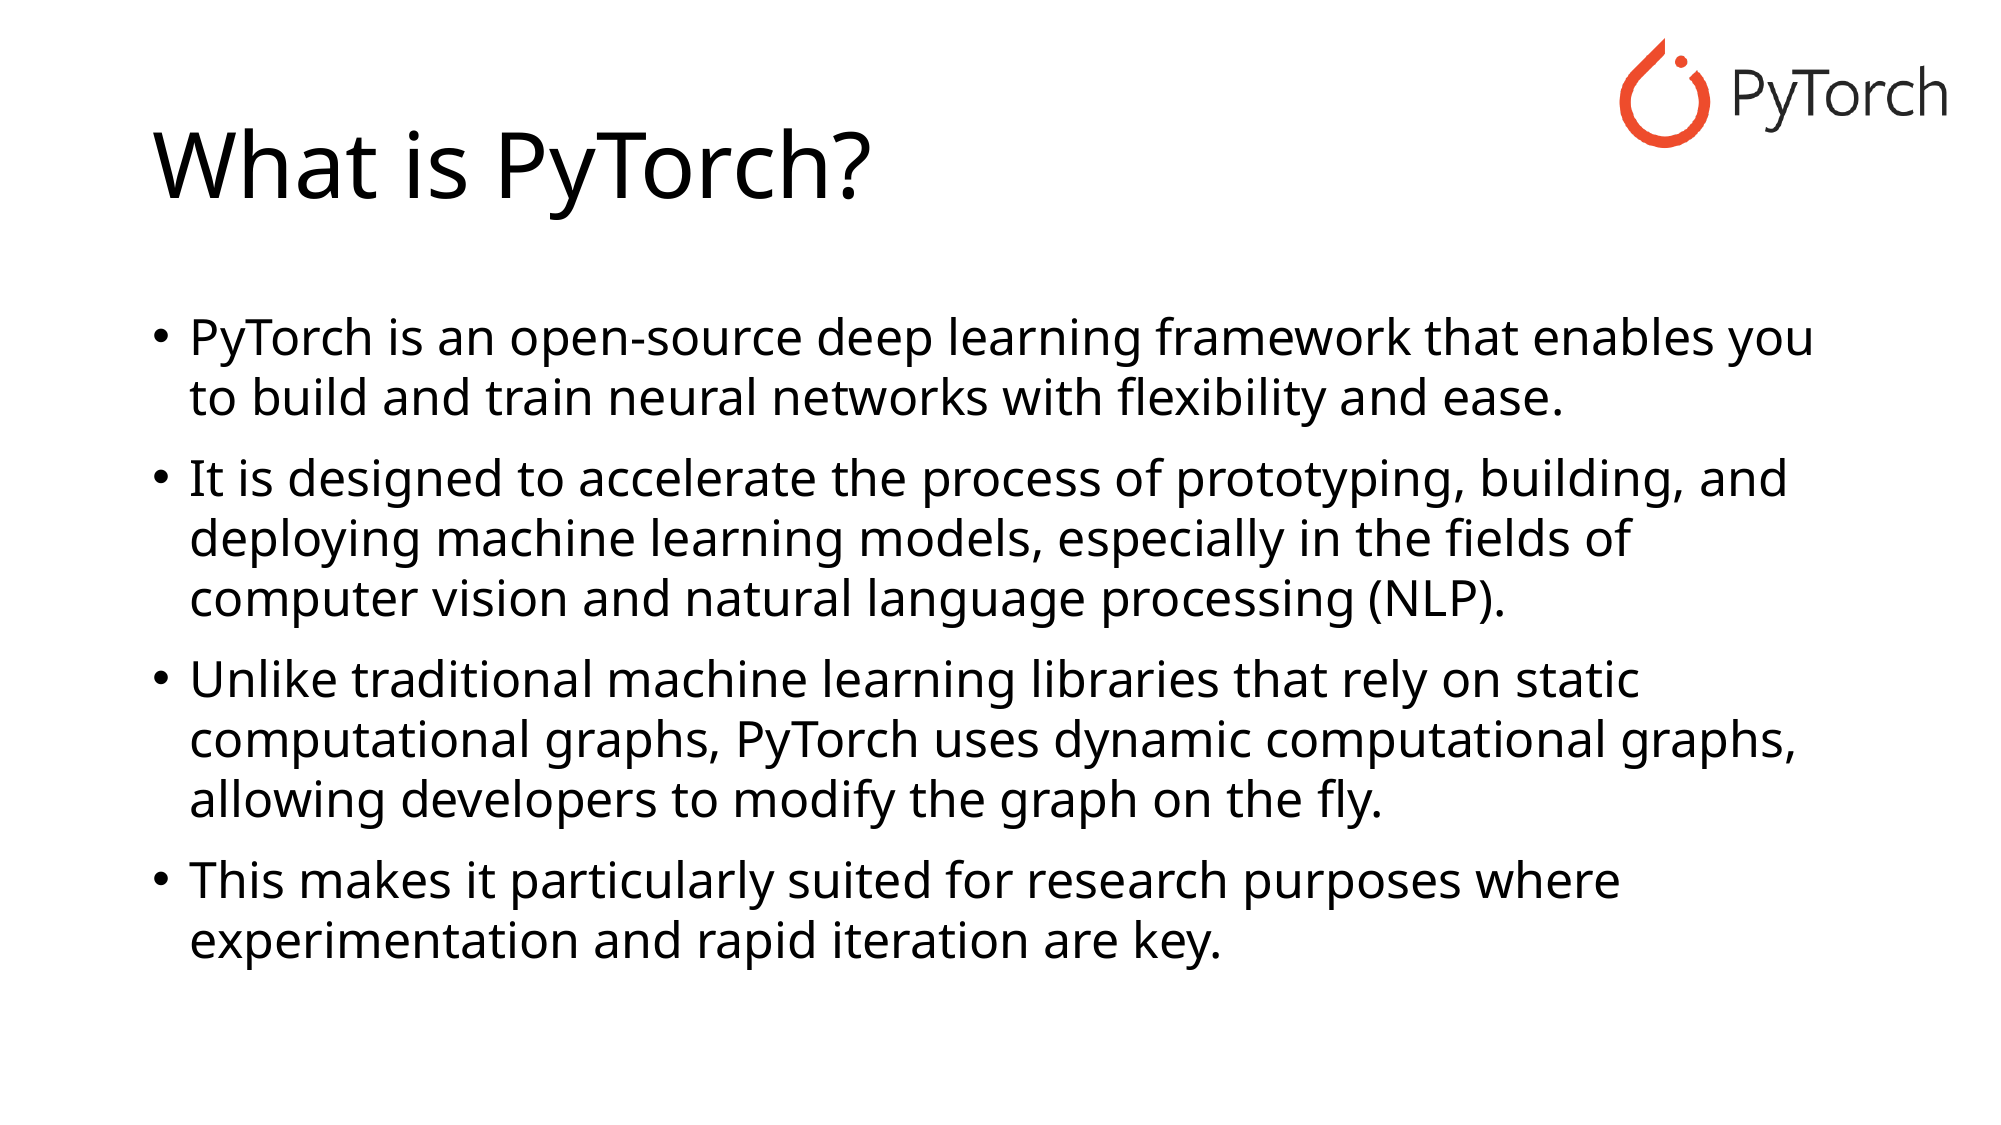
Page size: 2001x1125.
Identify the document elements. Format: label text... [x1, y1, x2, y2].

list PyTorch is an open-source deep learning framework that enables you to build and train neural networks with flexibility and ease. It is designed to accelerate the process of prototyping, building, and deploying machine learning models, especially in the fields of computer vision and natural language processing (NLP). Unlike traditional machine learning libraries that rely on static computational graphs, PyTorch uses dynamic computational graphs, allowing developers to modify the graph on the fly. This makes it particularly suited for research purposes where experimentation and rapid iteration are key. [137, 298, 1863, 1056]
picture [1596, 0, 1970, 187]
title What is PyTorch? [137, 59, 1863, 278]
